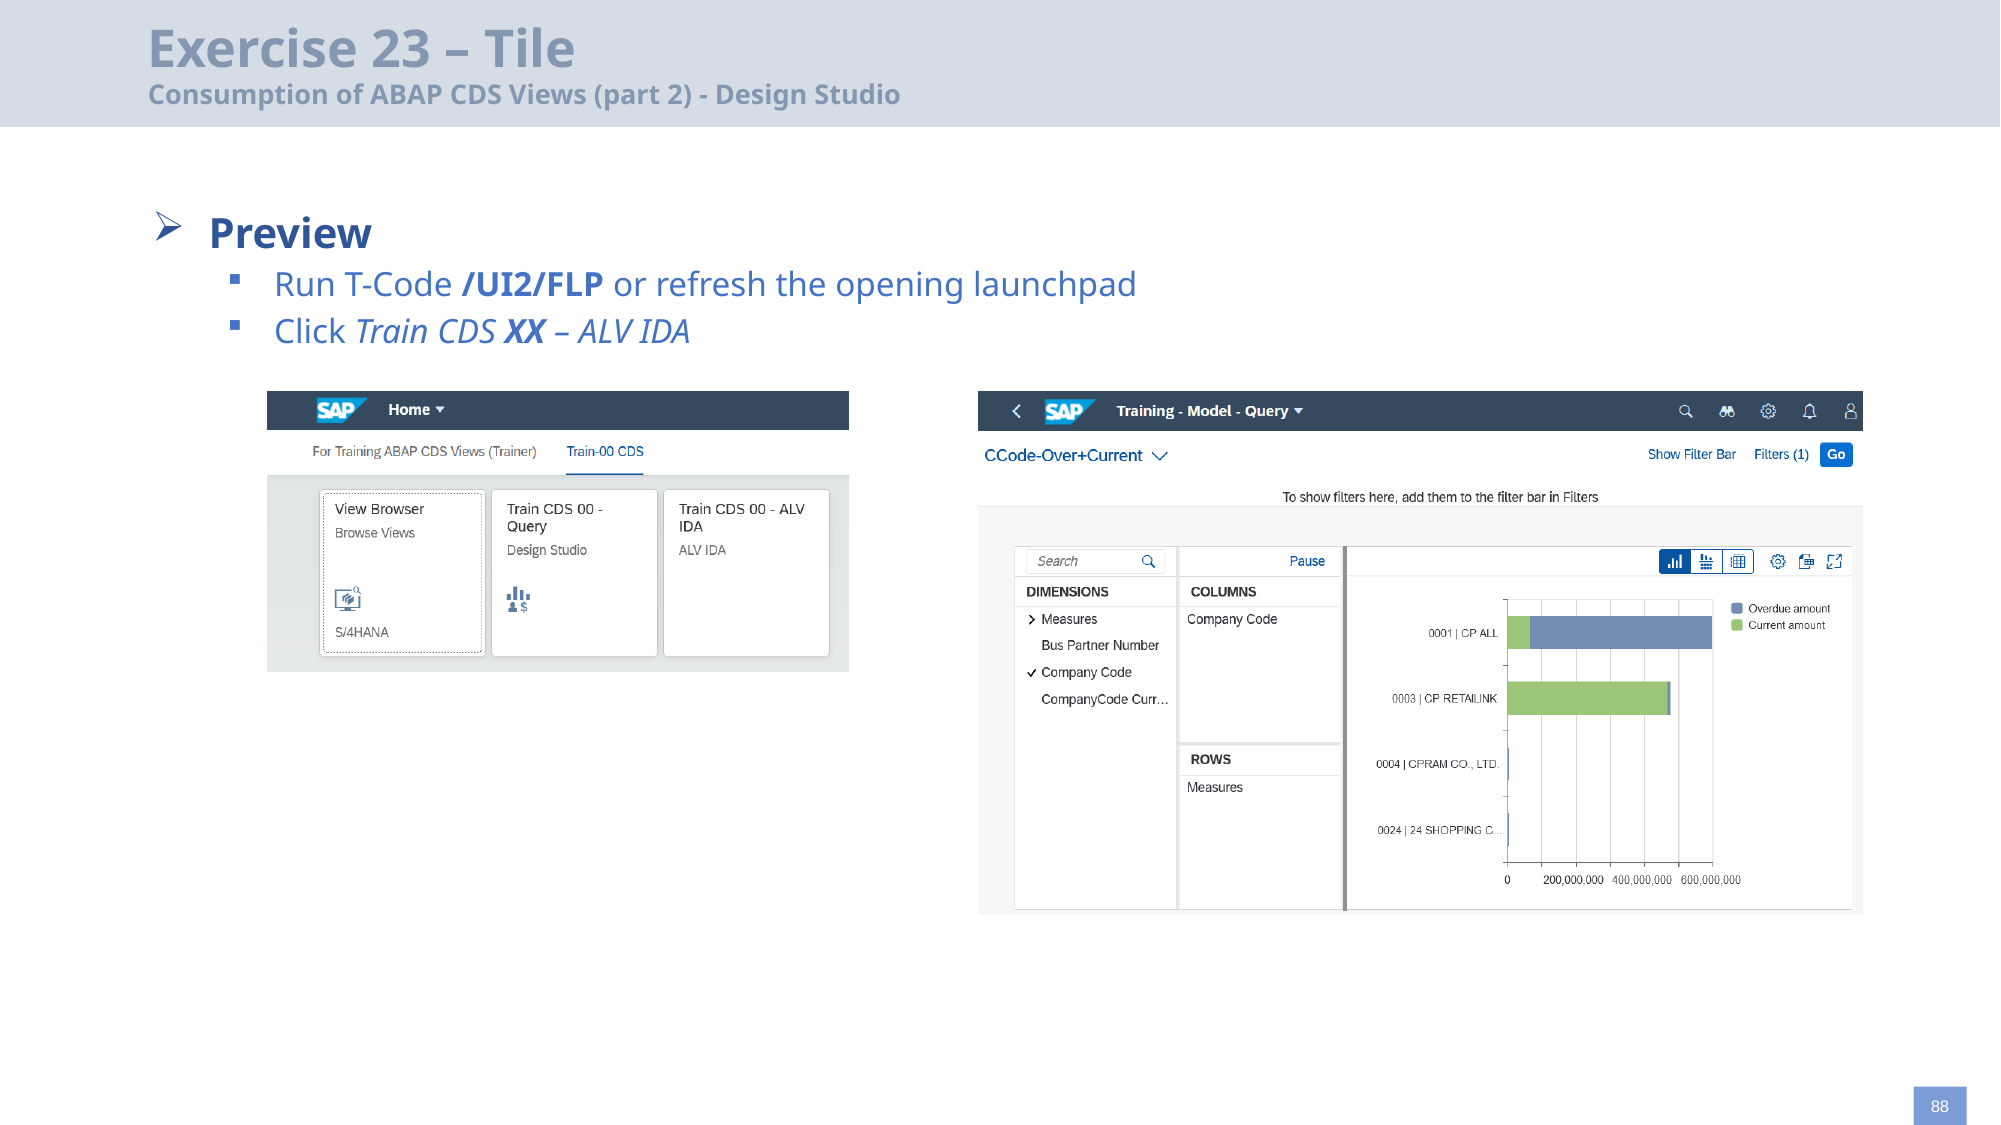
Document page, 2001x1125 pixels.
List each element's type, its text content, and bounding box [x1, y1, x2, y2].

list Preview Run T-Code /UI2/FLP or refresh the opening launchpad Click Train CDS XX – ALV IDA [137, 199, 1863, 1014]
picture [977, 391, 1863, 915]
picture [266, 391, 849, 672]
title Exercise 23 – Tile Consumption of ABAP CDS Views (part 2) - Design Studio [133, 0, 1867, 128]
